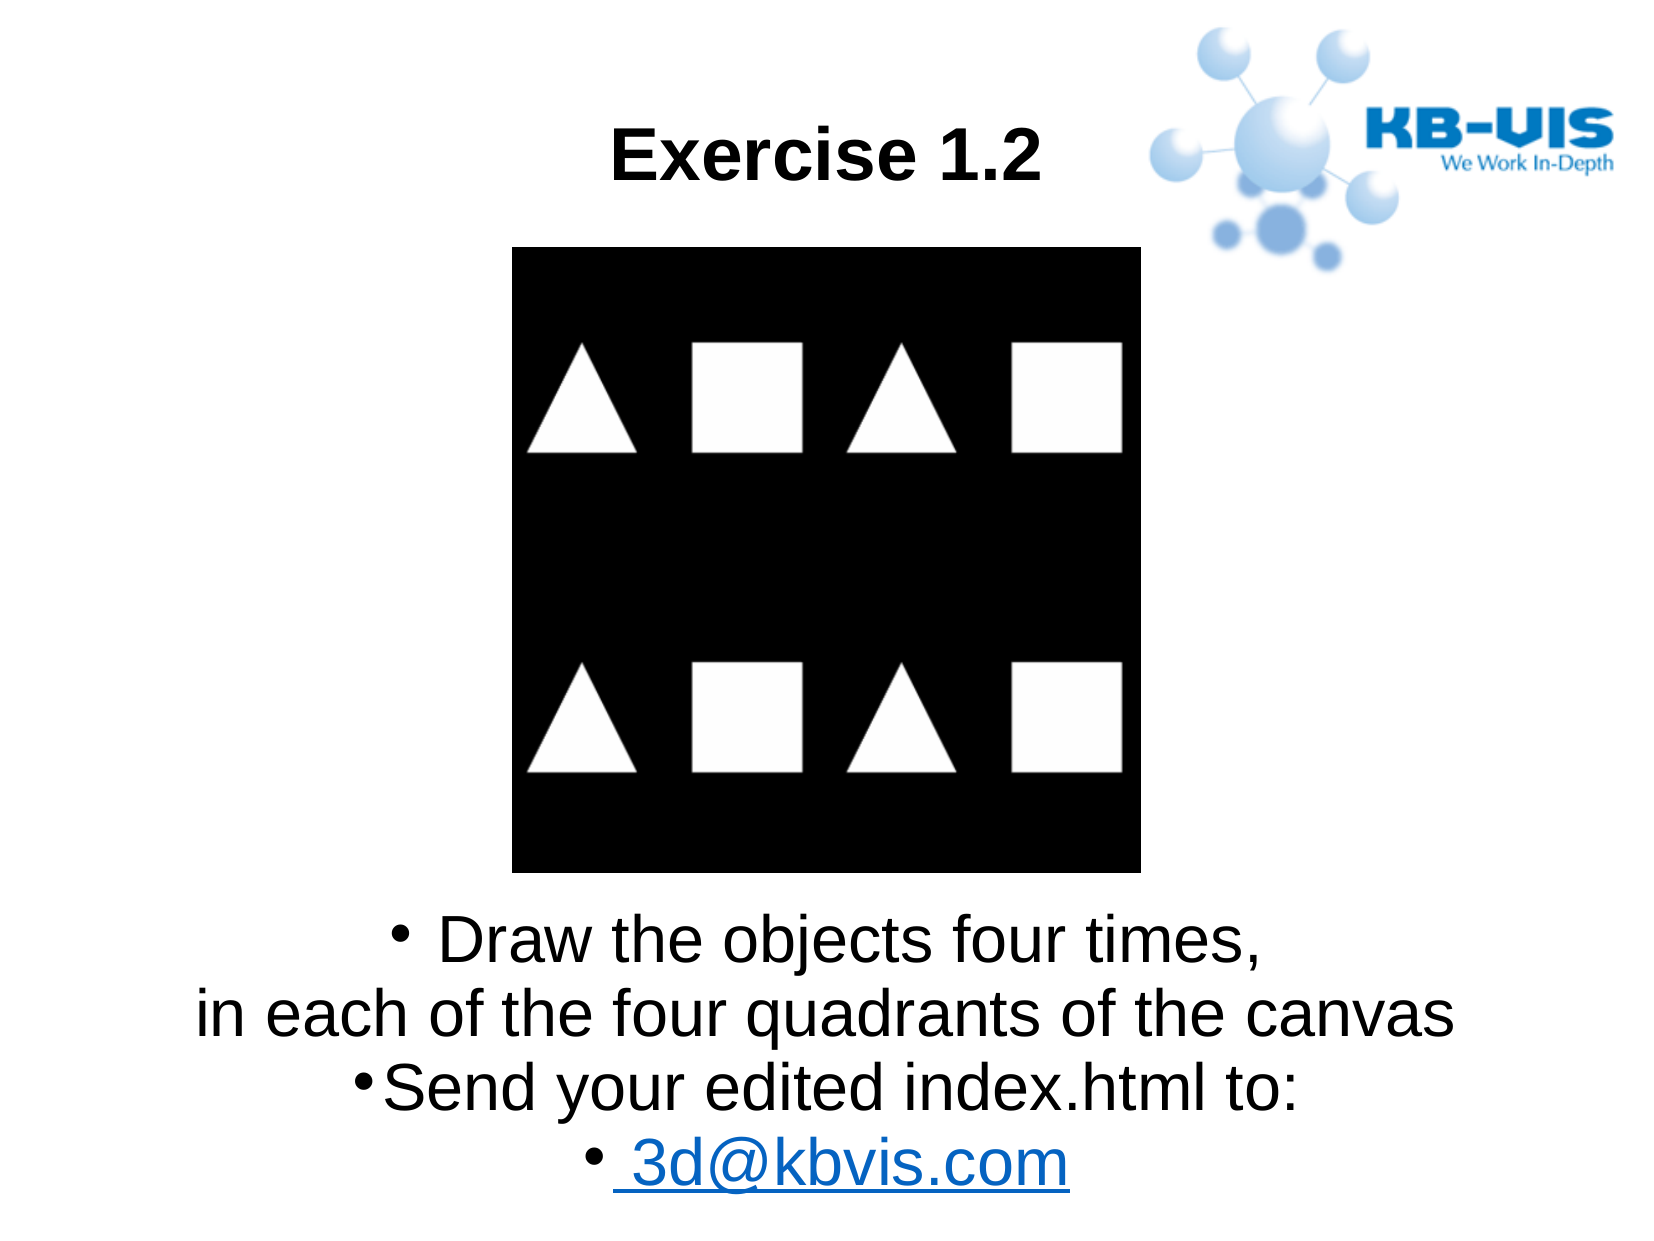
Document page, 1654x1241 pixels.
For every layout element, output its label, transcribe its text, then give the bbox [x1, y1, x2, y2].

text_box Exercise 1.2 [82, 56, 1571, 249]
picture [0, 0, 1654, 1241]
text_box Draw the objects four times, in each of the four quadrants of the canvas Send your edited index.html to: 3d@kbvis.com [82, 887, 1571, 1211]
